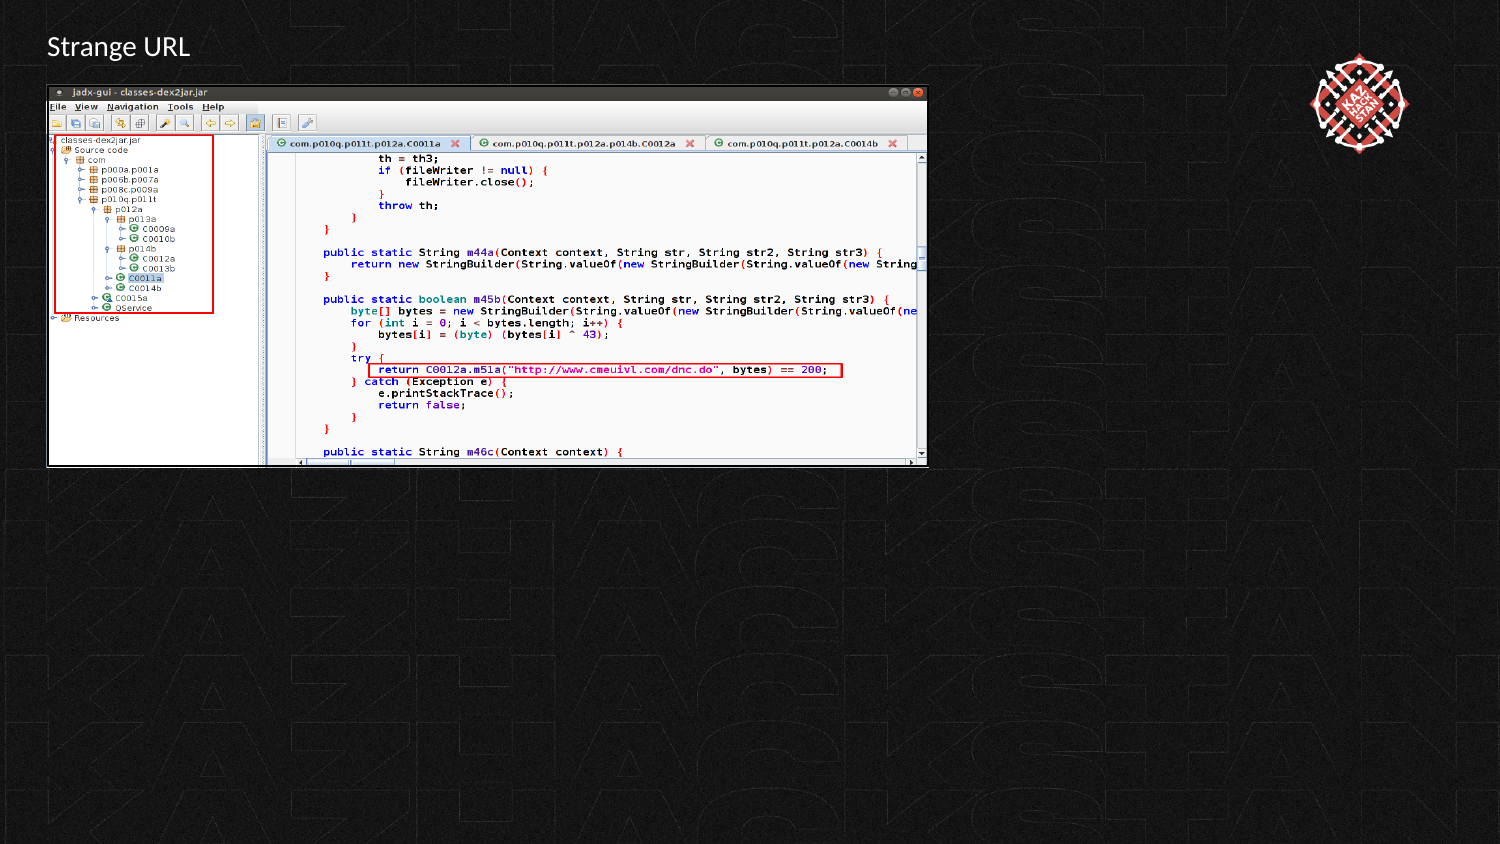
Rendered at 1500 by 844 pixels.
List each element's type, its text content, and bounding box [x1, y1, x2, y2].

picture [0, 0, 1500, 844]
text_box Strange URL [32, 19, 206, 70]
